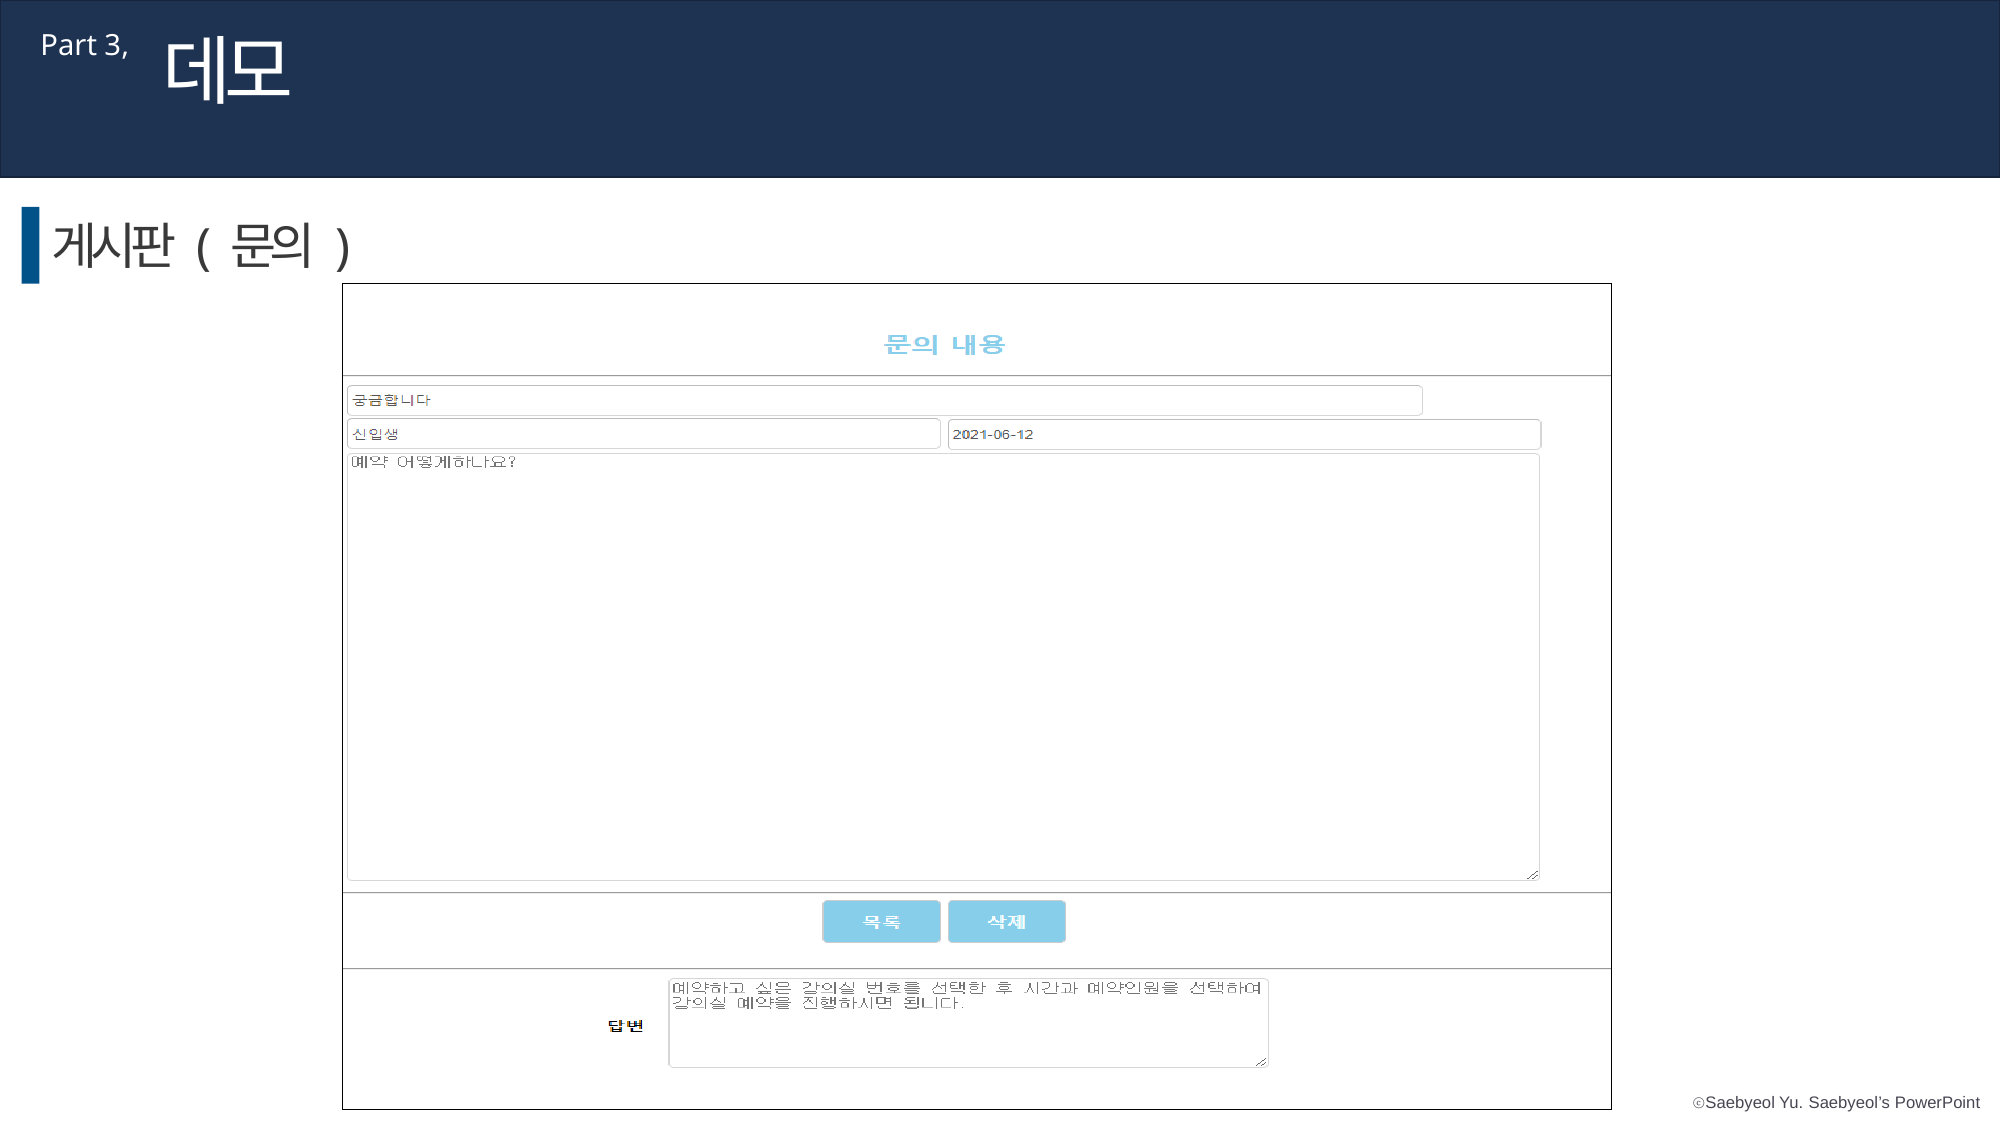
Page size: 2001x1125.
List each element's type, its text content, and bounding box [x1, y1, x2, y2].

text_box [21, 206, 40, 285]
text_box Part 3, [25, 19, 152, 69]
text_box [0, 0, 2000, 178]
text_box 데모 [147, 16, 309, 122]
picture [342, 283, 1611, 1110]
text_box 게시판 ( 문의 ) [40, 207, 372, 283]
